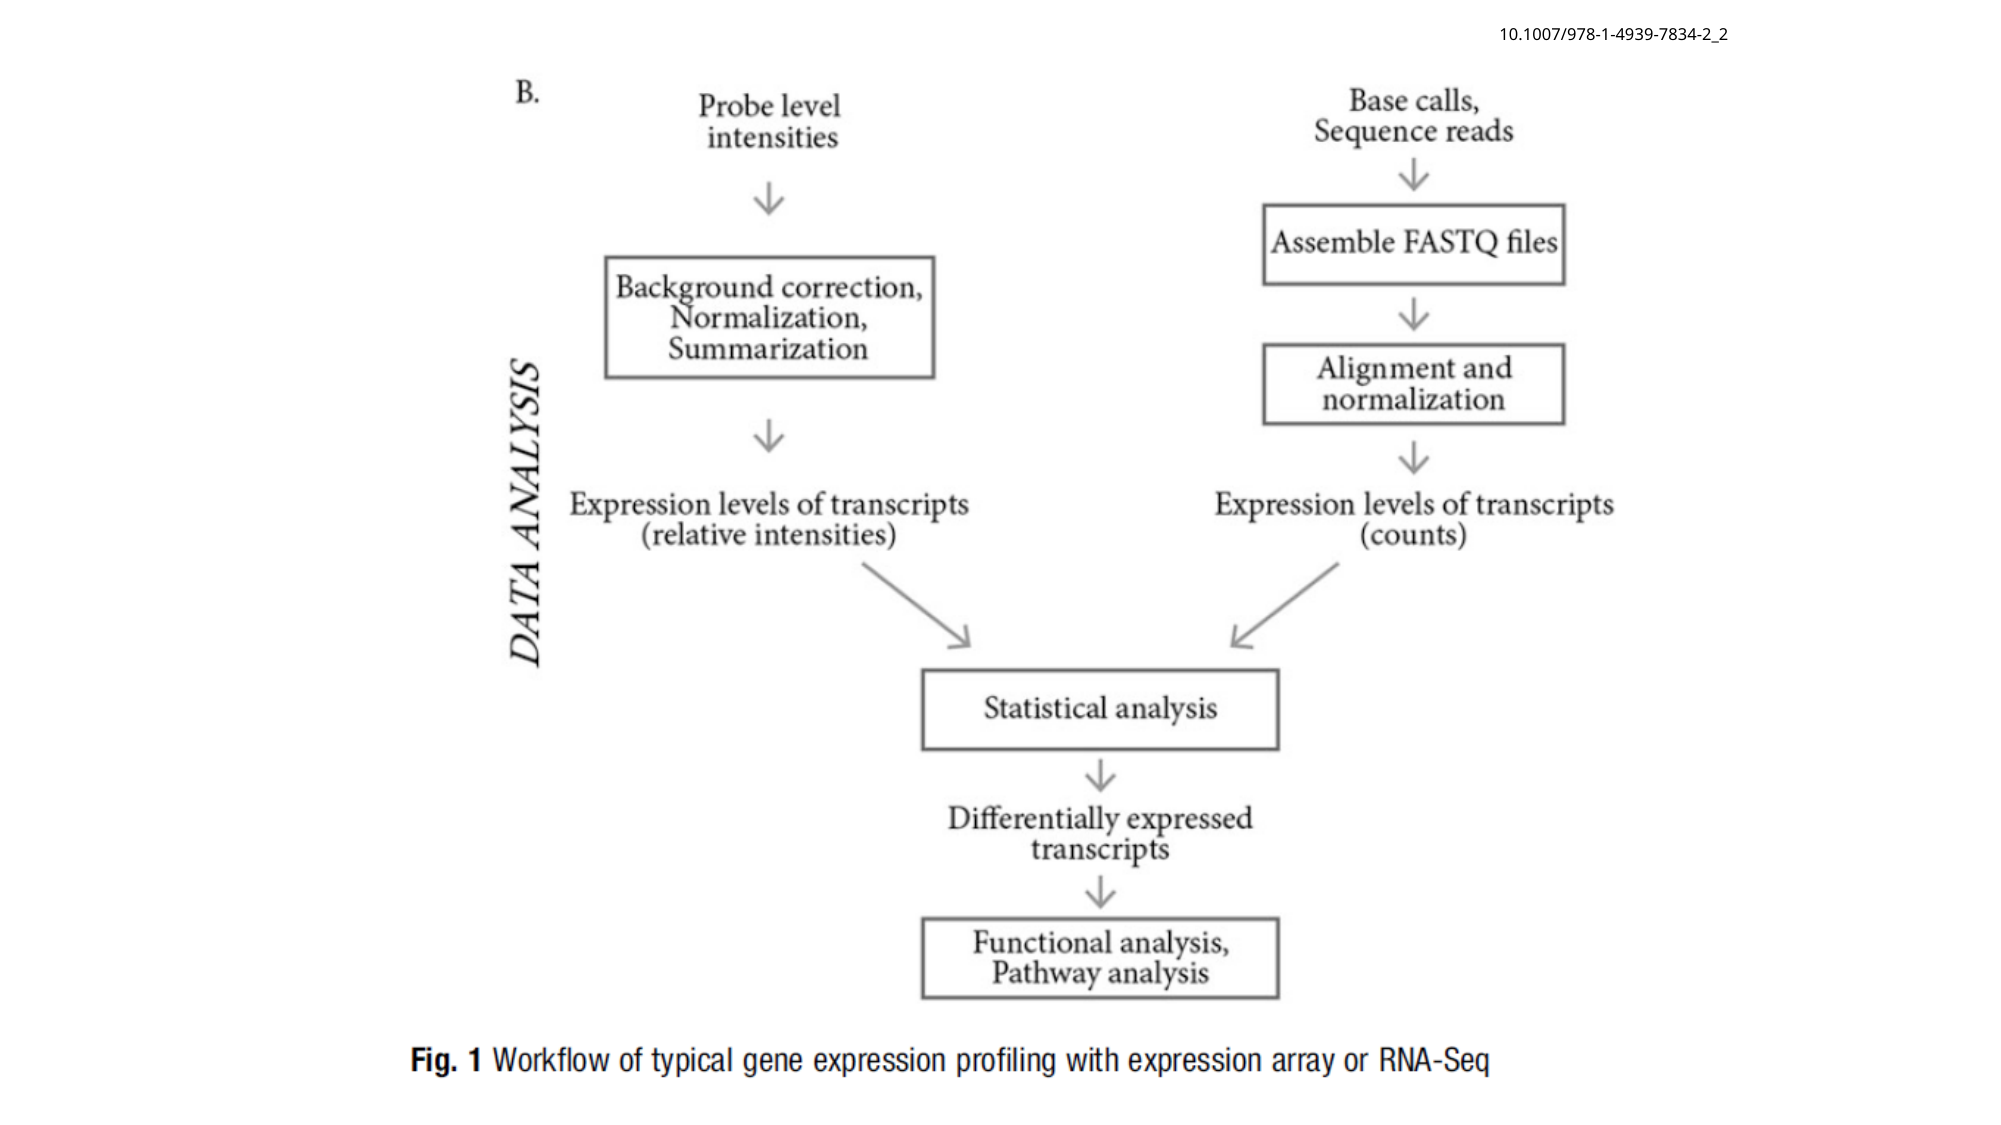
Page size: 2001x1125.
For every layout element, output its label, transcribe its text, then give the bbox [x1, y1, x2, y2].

picture [367, 66, 1632, 1092]
text_box 10.1007/978-1-4939-7834-2_2 [1421, 17, 1744, 52]
